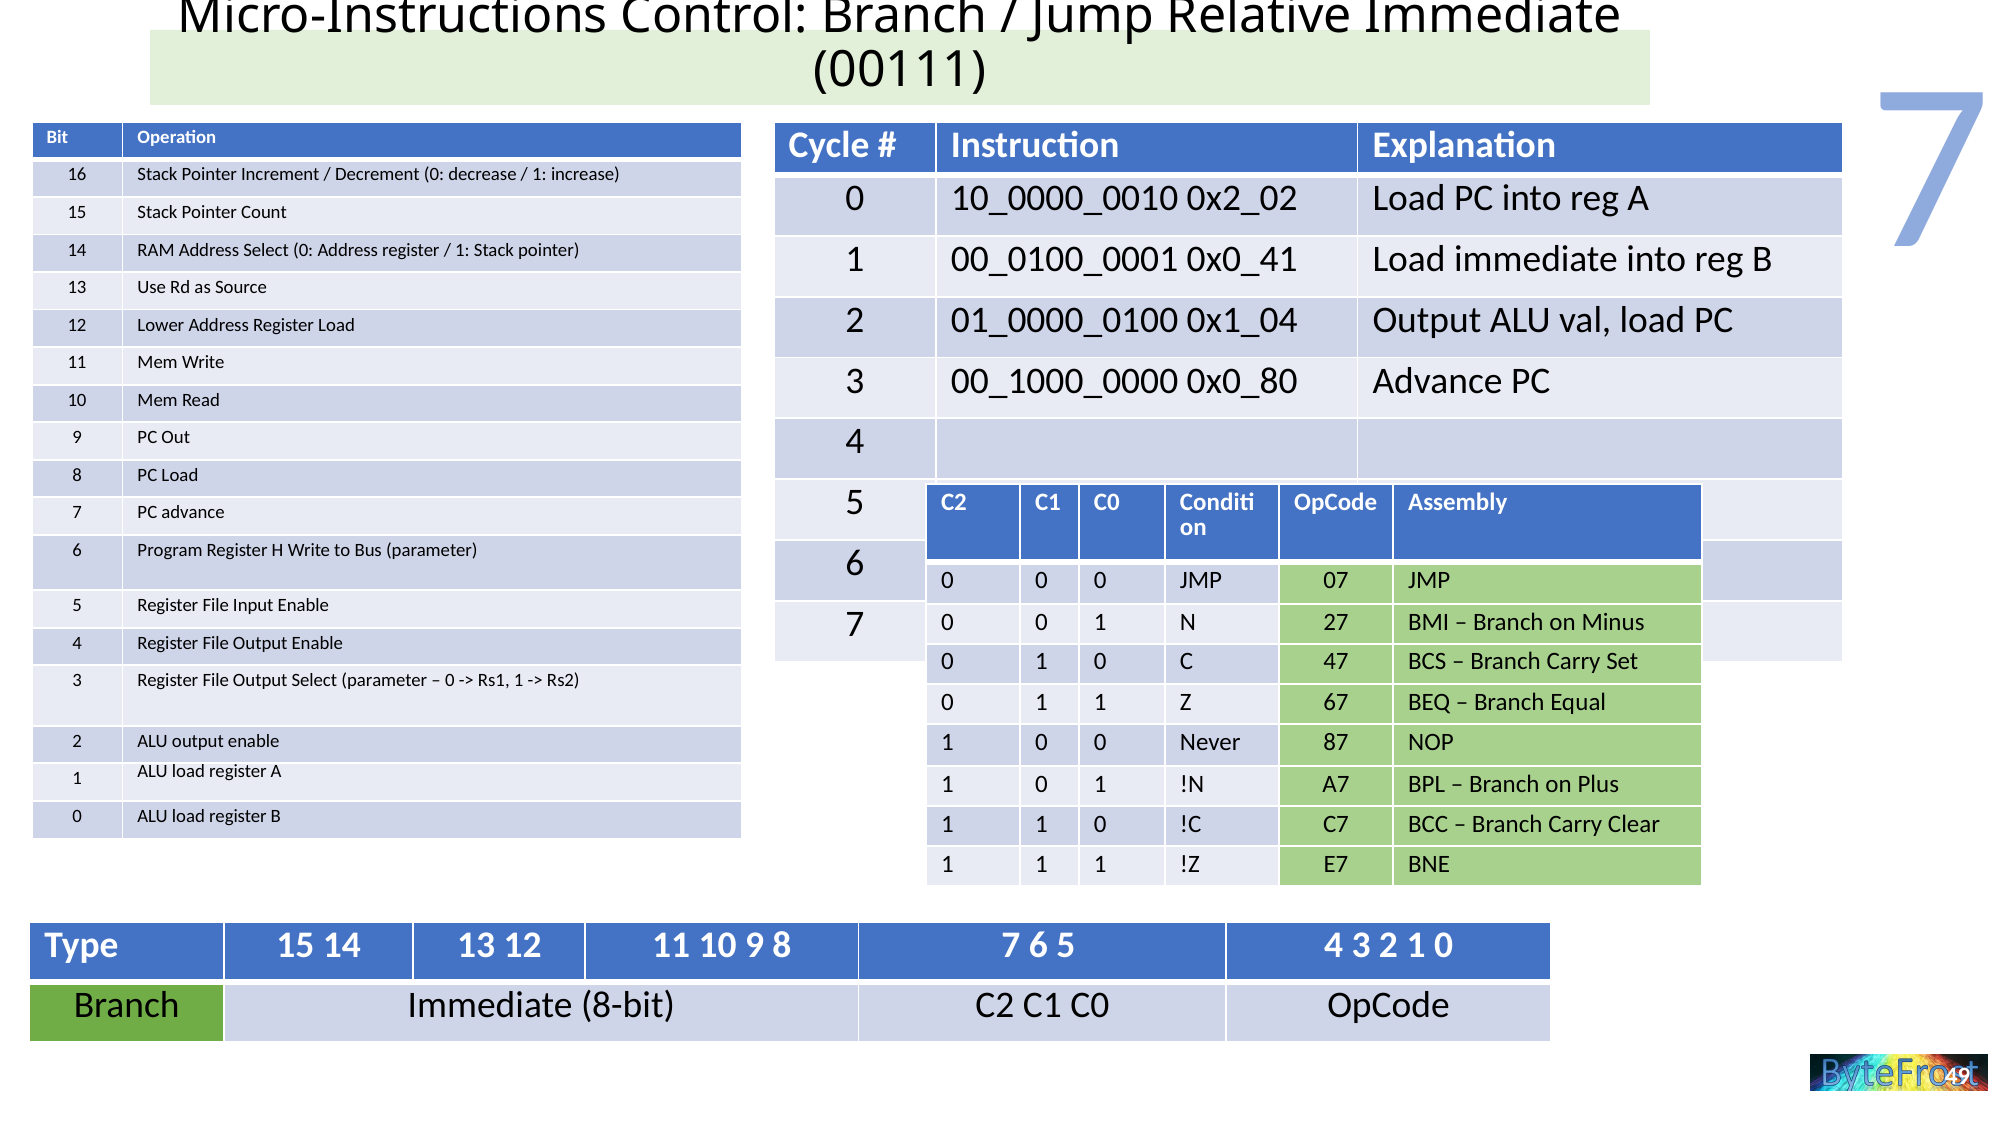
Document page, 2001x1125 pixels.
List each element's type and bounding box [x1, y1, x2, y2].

table_cell [1280, 725, 1392, 765]
table_cell [927, 605, 1019, 643]
table_cell [1080, 767, 1164, 805]
table_cell [927, 645, 1019, 683]
table_cell [123, 764, 741, 800]
table_cell [1280, 605, 1392, 643]
text_box [1535, 1044, 1986, 1105]
table_cell [123, 423, 741, 459]
table_cell [33, 273, 122, 309]
table_cell [1394, 847, 1701, 885]
table_cell [927, 807, 1019, 845]
table_cell [33, 536, 122, 589]
title [150, 29, 1650, 105]
table_cell [1394, 767, 1701, 805]
table_cell [1280, 767, 1392, 805]
table_header [859, 923, 1225, 979]
table_cell [1021, 685, 1078, 723]
table_cell [1394, 807, 1701, 845]
table_cell [1227, 985, 1550, 1041]
table_cell [1280, 685, 1392, 723]
table_cell [1021, 645, 1078, 683]
table_cell [33, 198, 122, 234]
table_cell [775, 358, 935, 417]
table_cell [1080, 605, 1164, 643]
table_header [927, 485, 1019, 559]
table_cell [1358, 419, 1842, 478]
picture [1810, 1054, 1988, 1091]
table_cell [1080, 807, 1164, 845]
table_cell [1358, 358, 1842, 417]
table_cell [123, 348, 741, 384]
table_cell [1021, 725, 1078, 765]
table_header [1358, 123, 1842, 172]
table_header [1021, 485, 1078, 559]
table_cell [775, 480, 935, 539]
table_cell [1358, 298, 1842, 357]
table_cell [1166, 565, 1278, 603]
table_cell [775, 237, 935, 296]
table_cell [33, 666, 122, 725]
table_cell [33, 727, 122, 762]
text_box [1855, 0, 2000, 303]
table_header [33, 123, 122, 157]
table_cell [1080, 565, 1164, 603]
table_cell [123, 162, 741, 196]
table_cell [123, 498, 741, 534]
table_header [1227, 923, 1550, 979]
table_cell [33, 386, 122, 421]
table_cell [123, 536, 741, 589]
table_cell [937, 298, 1357, 357]
table_header [1394, 485, 1701, 559]
table_cell [927, 725, 1019, 765]
table_cell [33, 764, 122, 800]
table_header [775, 123, 935, 172]
table_cell [1021, 605, 1078, 643]
table_cell [1358, 237, 1842, 296]
table_cell [33, 591, 122, 627]
table_cell [123, 629, 741, 664]
table_cell [927, 685, 1019, 723]
table_cell [225, 985, 858, 1041]
table_cell [775, 419, 935, 478]
table_header [1280, 485, 1392, 559]
table_cell [937, 178, 1357, 235]
table_cell [33, 235, 122, 271]
table_cell [1394, 605, 1701, 643]
table_cell [1394, 565, 1701, 603]
table_cell [123, 386, 741, 421]
table_cell [123, 235, 741, 271]
table_header [1166, 485, 1278, 559]
table_cell [1080, 847, 1164, 885]
table_cell [1021, 847, 1078, 885]
table_header [1080, 485, 1164, 559]
table_cell [1080, 725, 1164, 765]
table_cell [33, 423, 122, 459]
table_cell [1358, 178, 1842, 235]
table_cell [123, 310, 741, 346]
table_cell [1703, 602, 1842, 661]
table_cell [30, 985, 223, 1041]
table_cell [937, 237, 1357, 296]
table_cell [123, 461, 741, 496]
table_cell [1166, 847, 1278, 885]
table_cell [1280, 565, 1392, 603]
table_cell [927, 565, 1019, 603]
table_cell [123, 727, 741, 762]
table_header [414, 923, 584, 979]
table_cell [1166, 605, 1278, 643]
table_cell [1166, 685, 1278, 723]
table_cell [33, 310, 122, 346]
table_cell [1021, 807, 1078, 845]
table_cell [33, 498, 122, 534]
table_cell [775, 541, 925, 600]
table_cell [1021, 565, 1078, 603]
table_cell [1166, 725, 1278, 765]
table_cell [775, 178, 935, 235]
table_cell [1280, 807, 1392, 845]
table_cell [937, 358, 1357, 417]
table_cell [1166, 767, 1278, 805]
table_cell [1080, 645, 1164, 683]
table_cell [927, 847, 1019, 885]
table_cell [1703, 541, 1842, 600]
table_cell [33, 348, 122, 384]
table_header [123, 123, 741, 157]
table_cell [1280, 847, 1392, 885]
table_cell [33, 802, 122, 838]
table_cell [33, 461, 122, 496]
table_cell [1358, 480, 1842, 539]
table_header [30, 923, 223, 979]
table_cell [775, 602, 925, 661]
table_cell [1394, 725, 1701, 765]
table_cell [123, 591, 741, 627]
table_cell [859, 985, 1225, 1041]
table_cell [1021, 767, 1078, 805]
table_cell [1166, 807, 1278, 845]
table_header [937, 123, 1357, 172]
table_cell [1280, 645, 1392, 683]
table_cell [1394, 645, 1701, 683]
table_cell [927, 767, 1019, 805]
table_cell [1080, 685, 1164, 723]
table_cell [123, 273, 741, 309]
table_cell [1394, 685, 1701, 723]
table_cell [123, 802, 741, 838]
table_cell [33, 162, 122, 196]
table_header [586, 923, 858, 979]
table_cell [775, 298, 935, 357]
table_cell [1166, 645, 1278, 683]
table_cell [123, 666, 741, 725]
table_cell [937, 419, 1357, 478]
table_header [225, 923, 412, 979]
table_cell [33, 629, 122, 664]
table_cell [123, 198, 741, 234]
